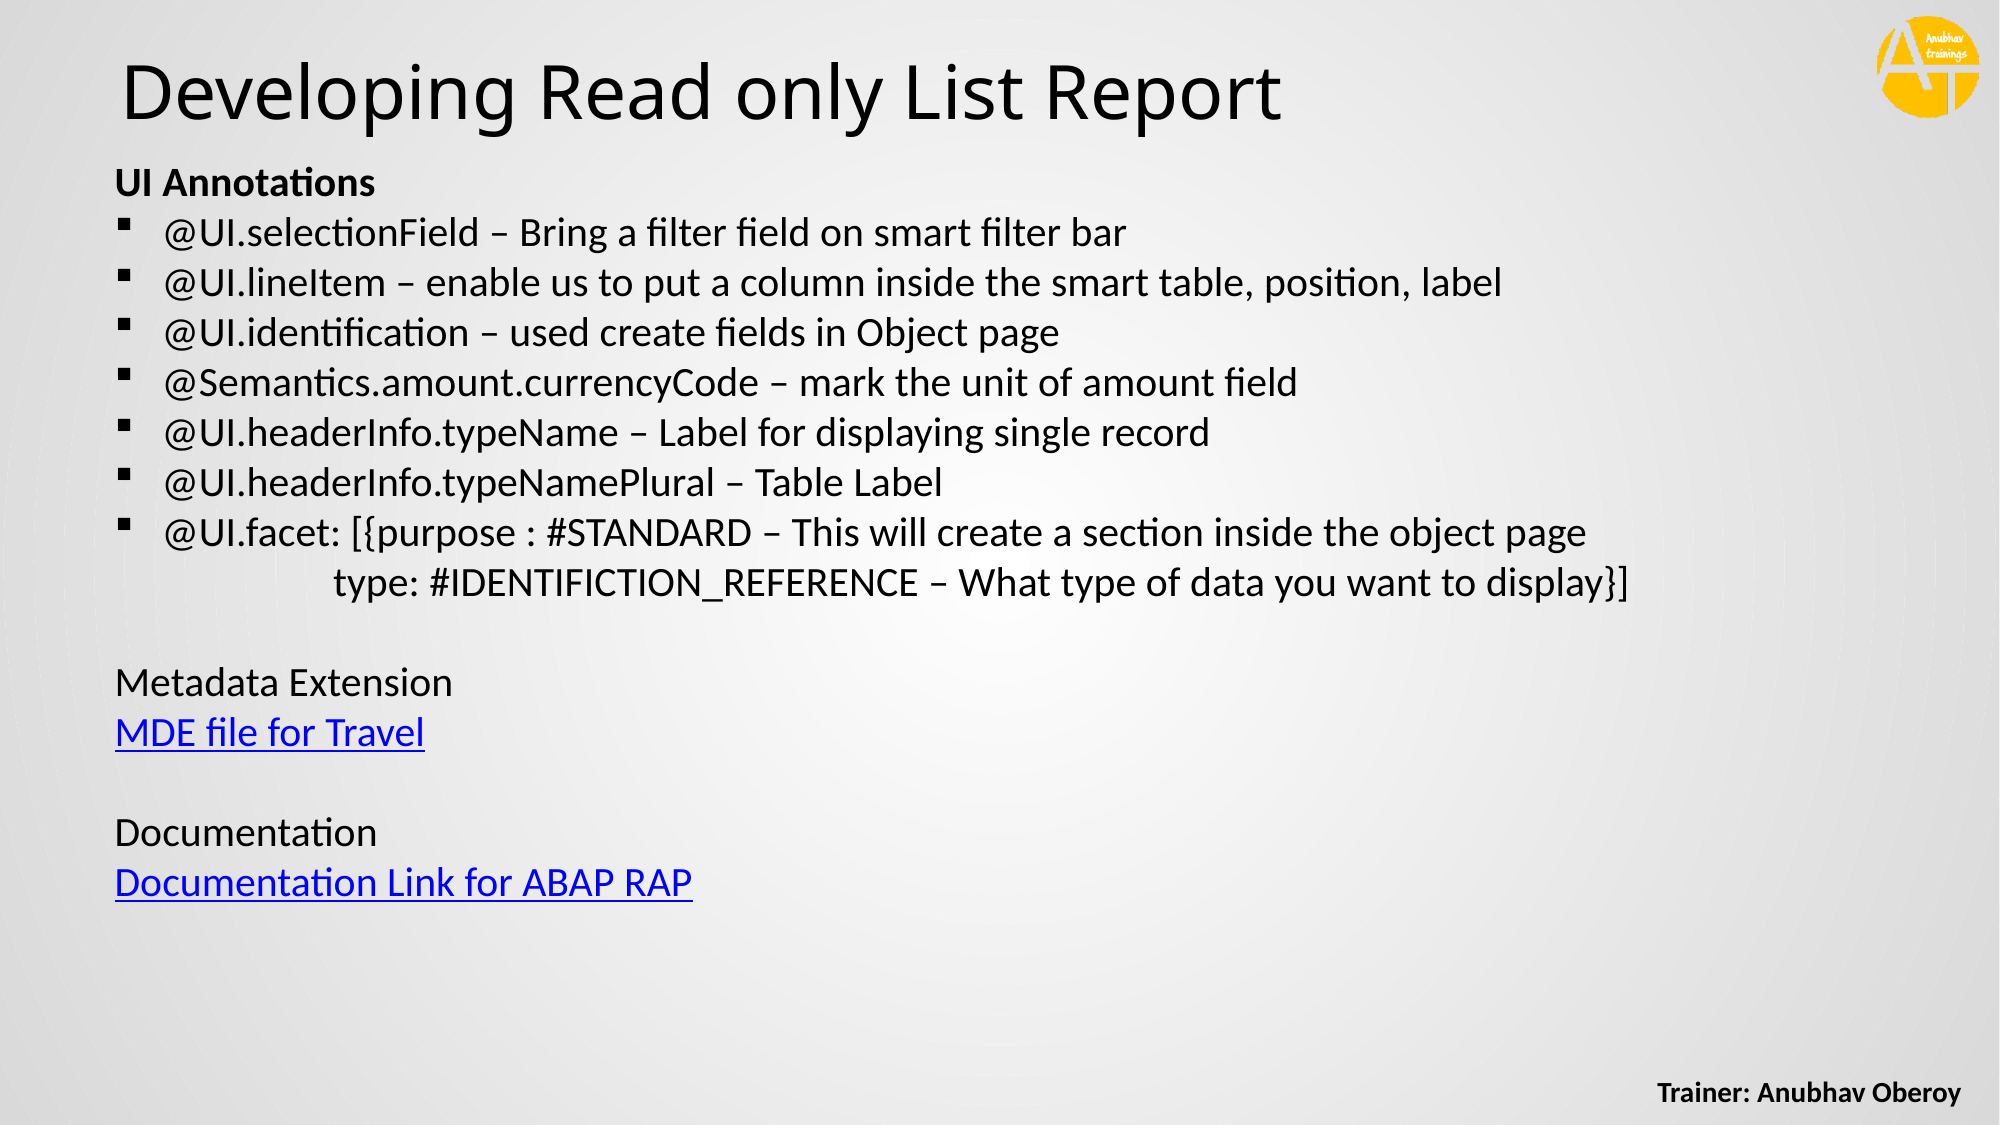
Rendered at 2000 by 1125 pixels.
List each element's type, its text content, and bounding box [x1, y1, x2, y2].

picture [1866, 9, 1985, 126]
text_box UI Annotations @UI.selectionField – Bring a filter field on smart filter bar @UI.lineItem – enable us to put a column inside the smart table, position, label @UI.identification – used create fields in Object page @Semantics.amount.currencyCode – mark the unit of amount field @UI.headerInfo.typeName – Label for displaying single record @UI.headerInfo.typeNamePlural – Table Label @UI.facet: [{purpose : #STANDARD – This will create a section inside the object page type: #IDENTIFICTION_REFERENCE – What type of data you want to display}] Metadata Extension MDE file for Travel Documentation Documentation Link for ABAP RAP [99, 147, 1668, 913]
title Developing Read only List Report [99, 30, 1900, 148]
footer Trainer: Anubhav Oberoy [1625, 1061, 1994, 1121]
